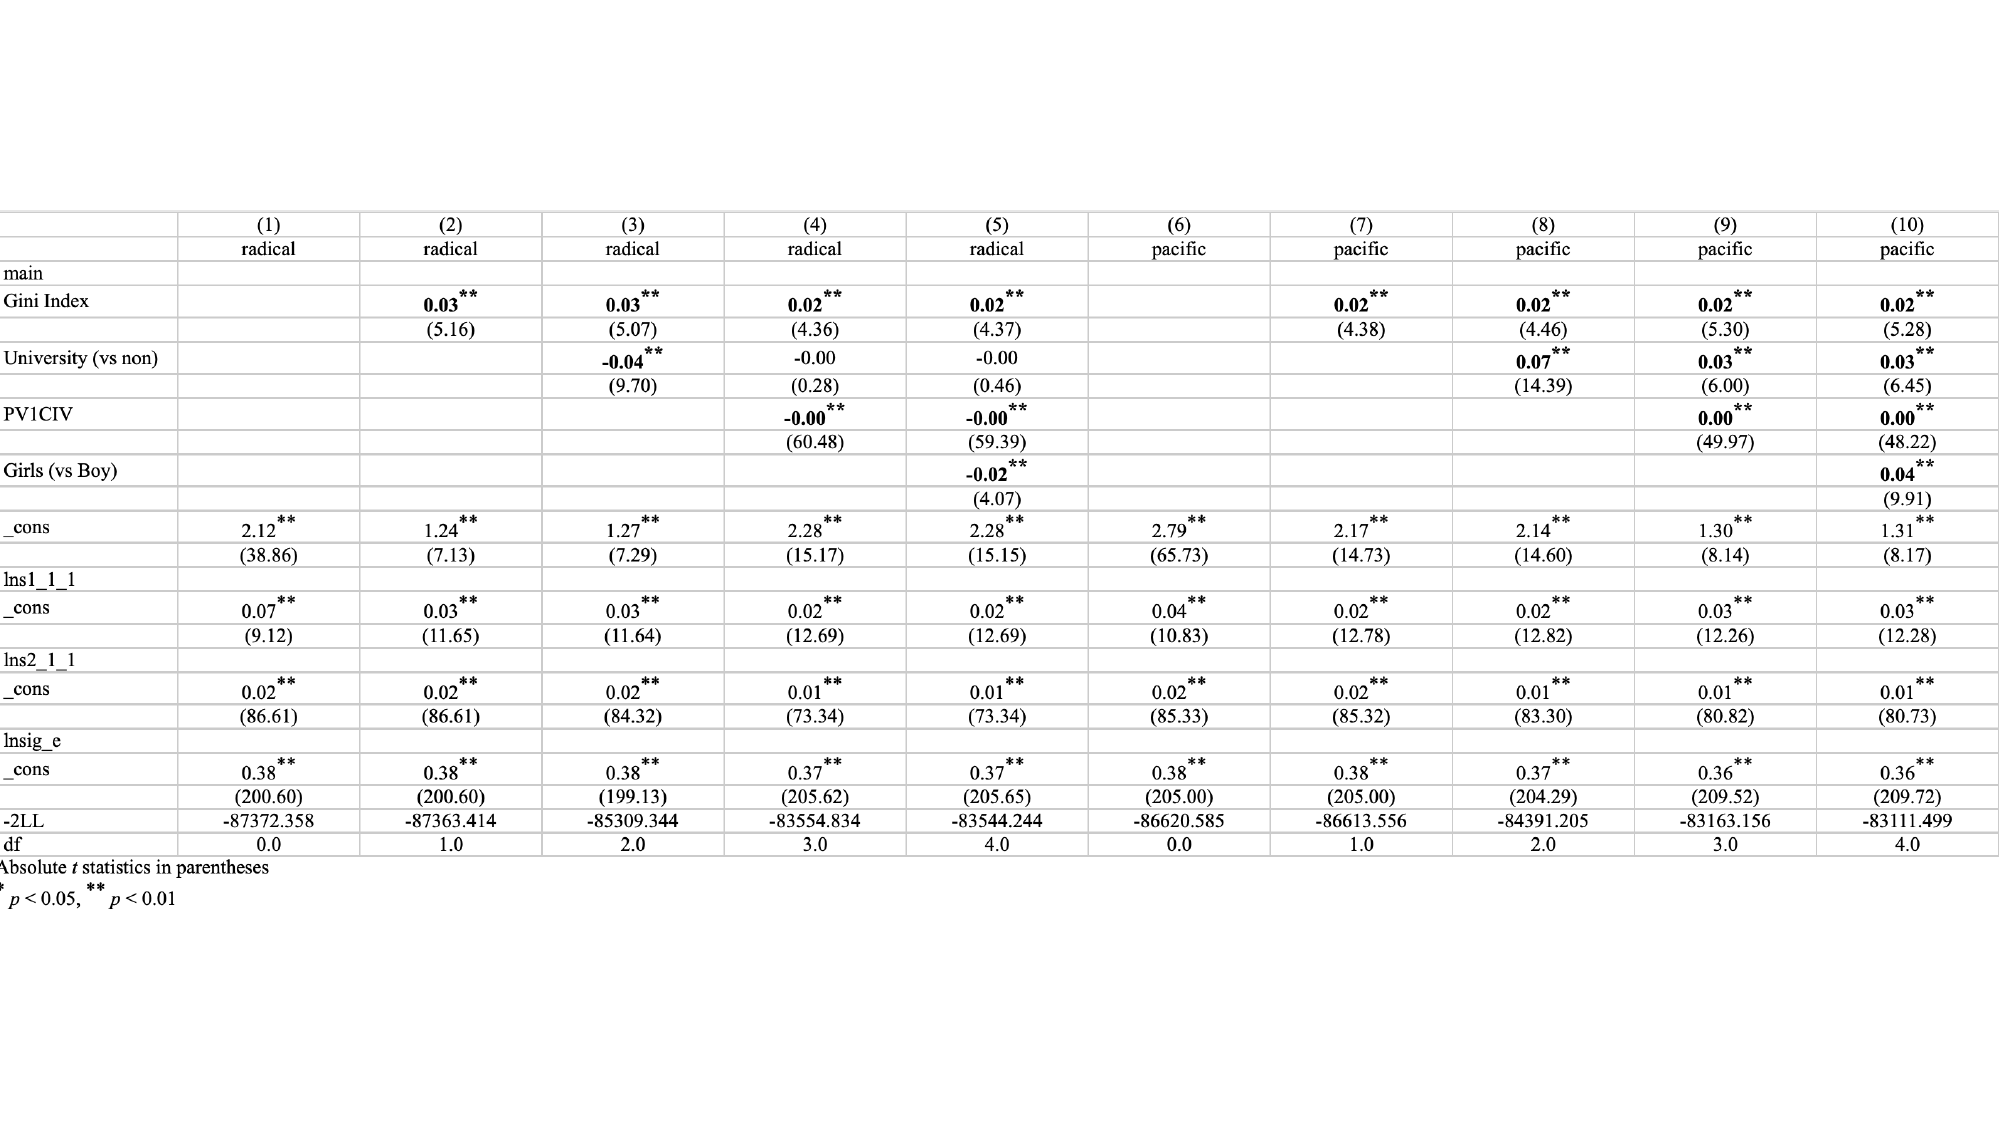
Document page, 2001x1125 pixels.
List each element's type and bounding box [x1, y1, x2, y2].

picture [0, 210, 1999, 911]
